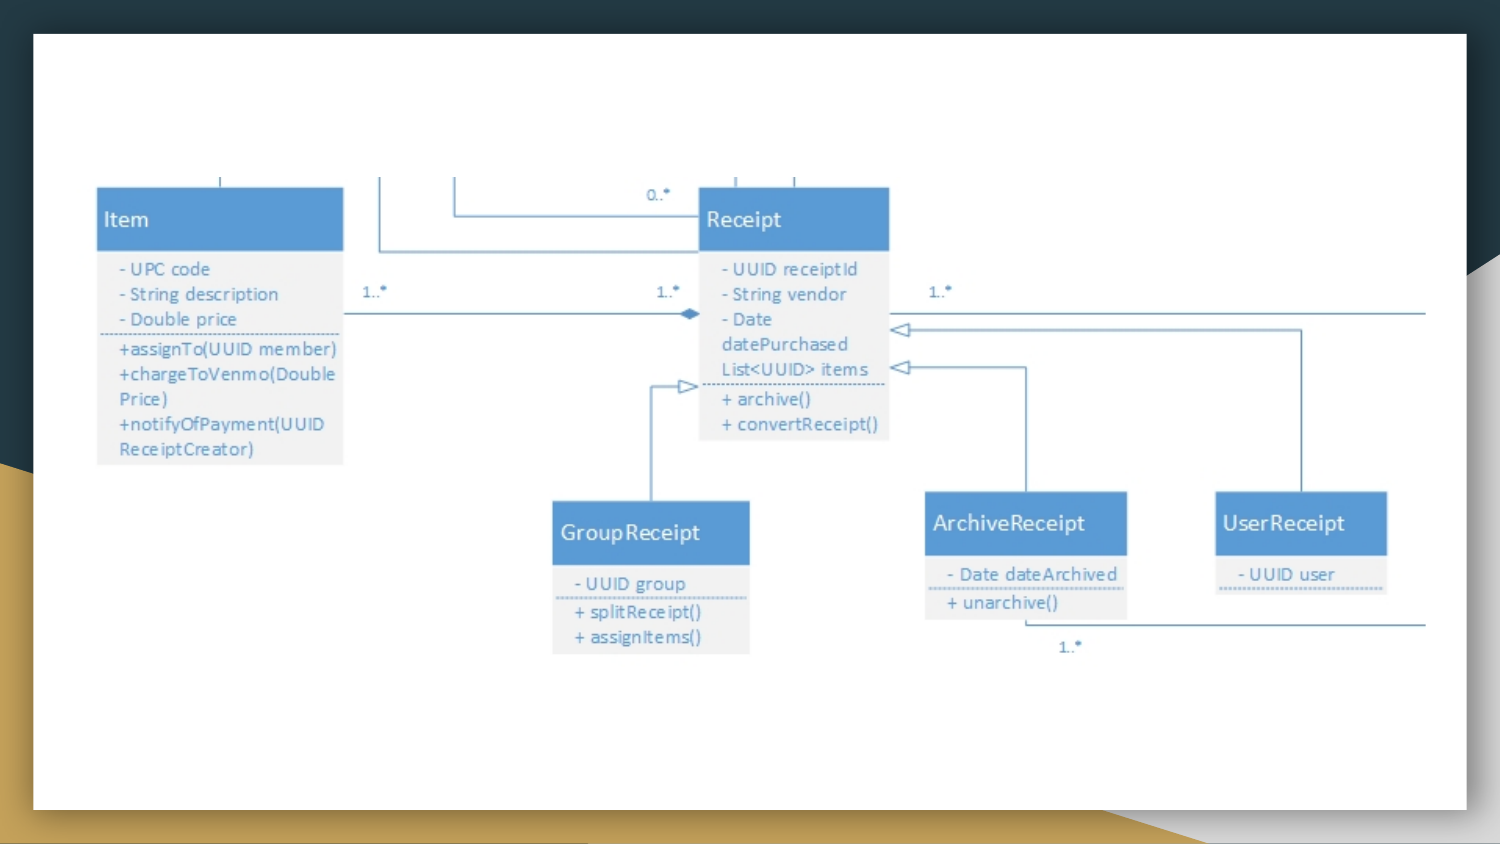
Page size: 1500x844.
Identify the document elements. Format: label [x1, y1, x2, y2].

picture [74, 177, 1426, 667]
